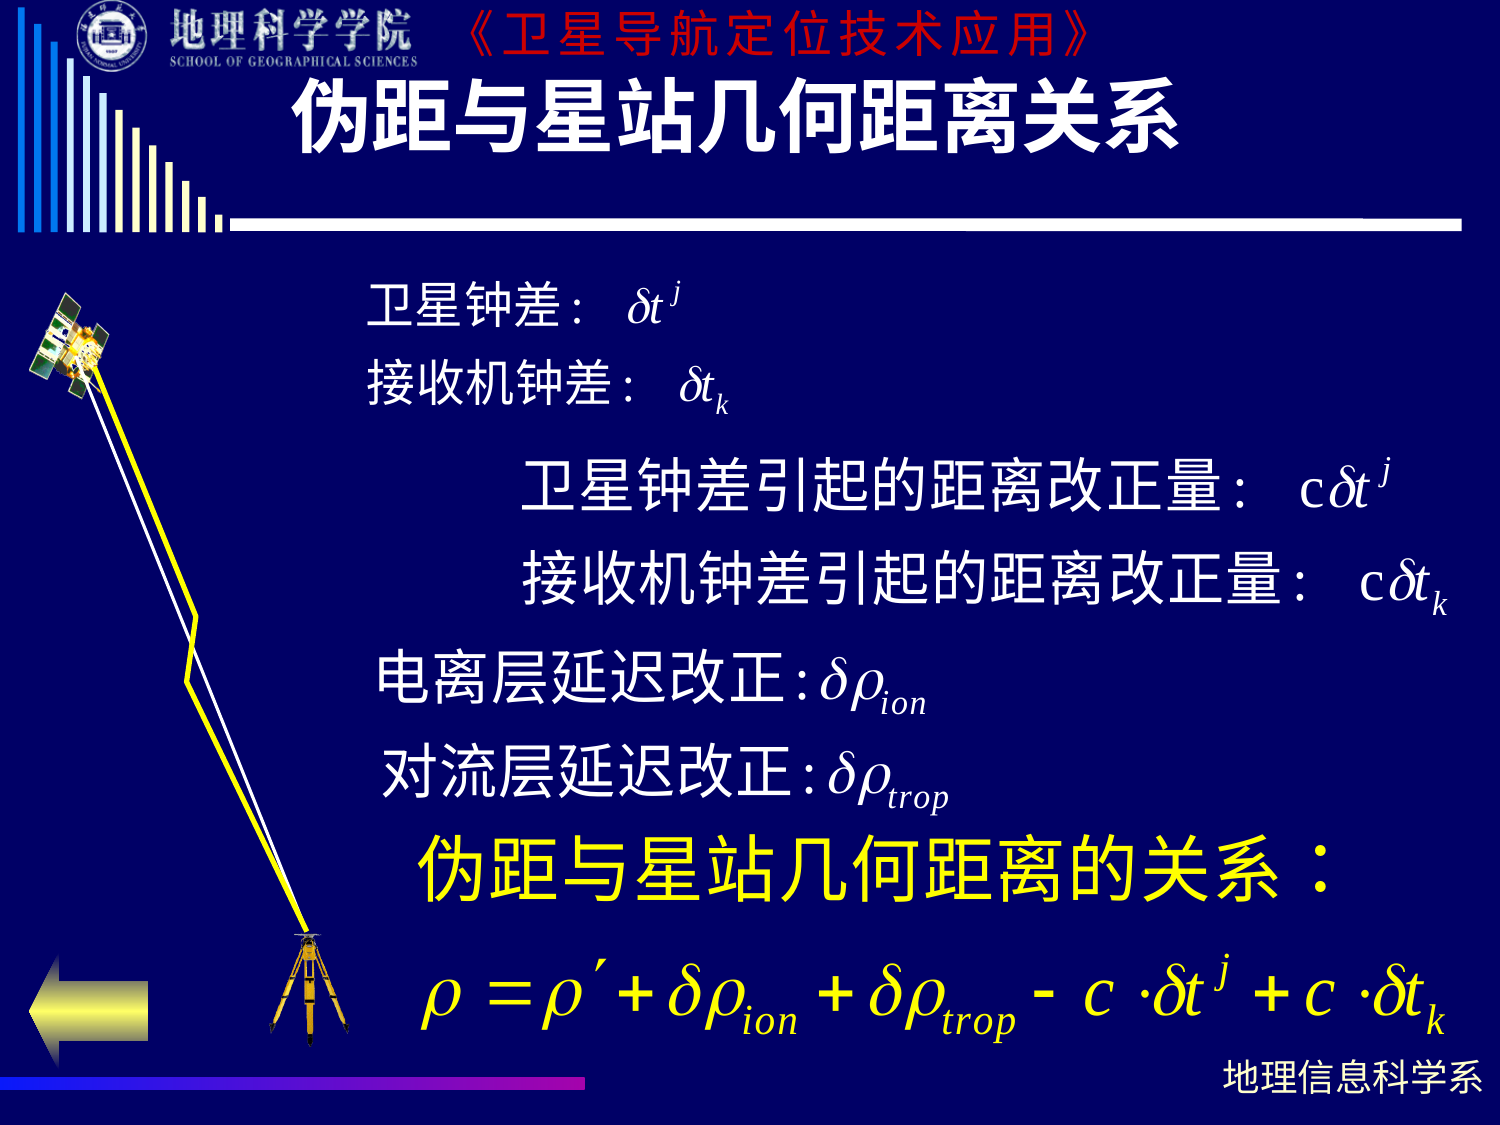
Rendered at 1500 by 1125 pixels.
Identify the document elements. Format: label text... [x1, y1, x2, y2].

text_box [359, 266, 739, 424]
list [407, 822, 1459, 1052]
title 伪距与星站几何距离关系 [275, 19, 1425, 208]
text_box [29, 290, 361, 1048]
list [513, 440, 1460, 626]
text_box [51, 1055, 59, 1071]
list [371, 637, 951, 825]
